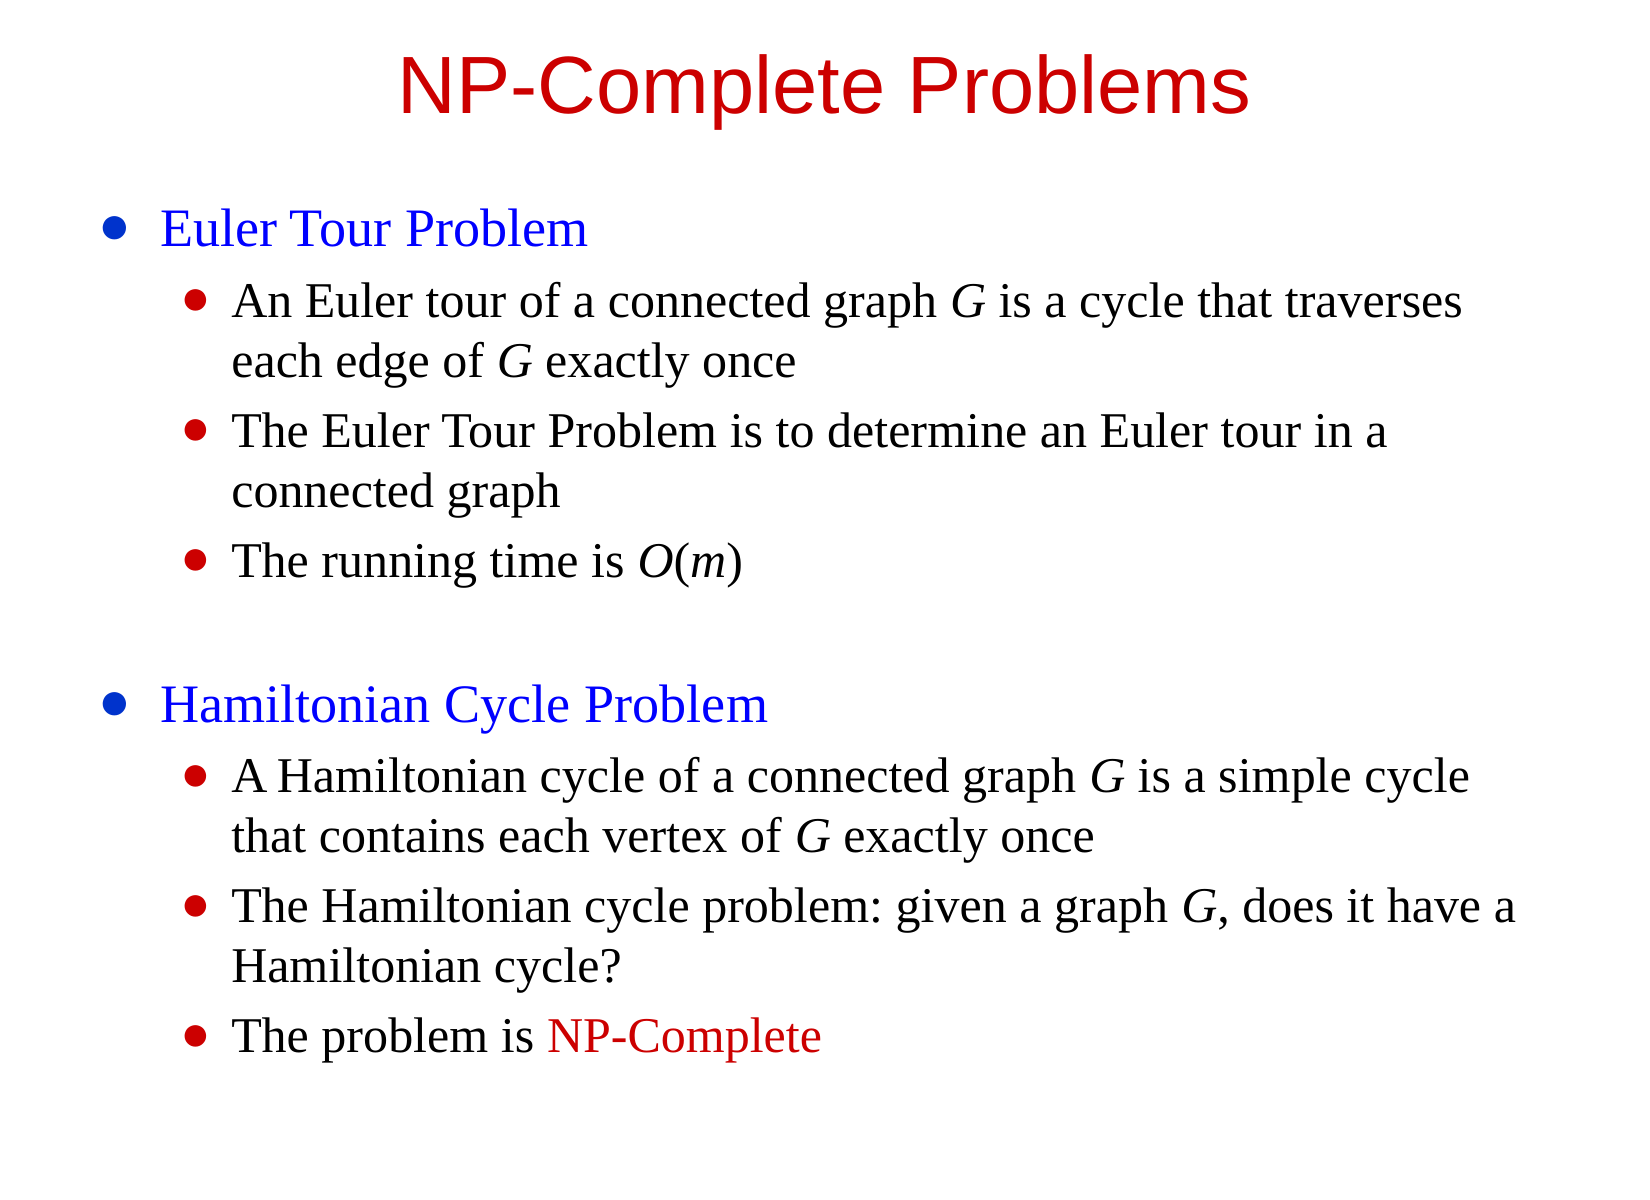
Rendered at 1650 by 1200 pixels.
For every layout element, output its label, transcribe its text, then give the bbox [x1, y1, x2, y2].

text_box NP-Complete Problems [82, 40, 1568, 122]
list Euler Tour Problem An Euler tour of a connected graph G is a cycle that traverses each edge of G exactly once The Euler Tour Problem is to determine an Euler tour in a connected graph The running time is O(m) Hamiltonian Cycle Problem A Hamiltonian cycle of a connected graph G is a simple cycle that contains each vertex of G exactly once The Hamiltonian cycle problem: given a graph G, does it have a Hamiltonian cycle? The problem is NP-Complete [82, 184, 1568, 1131]
